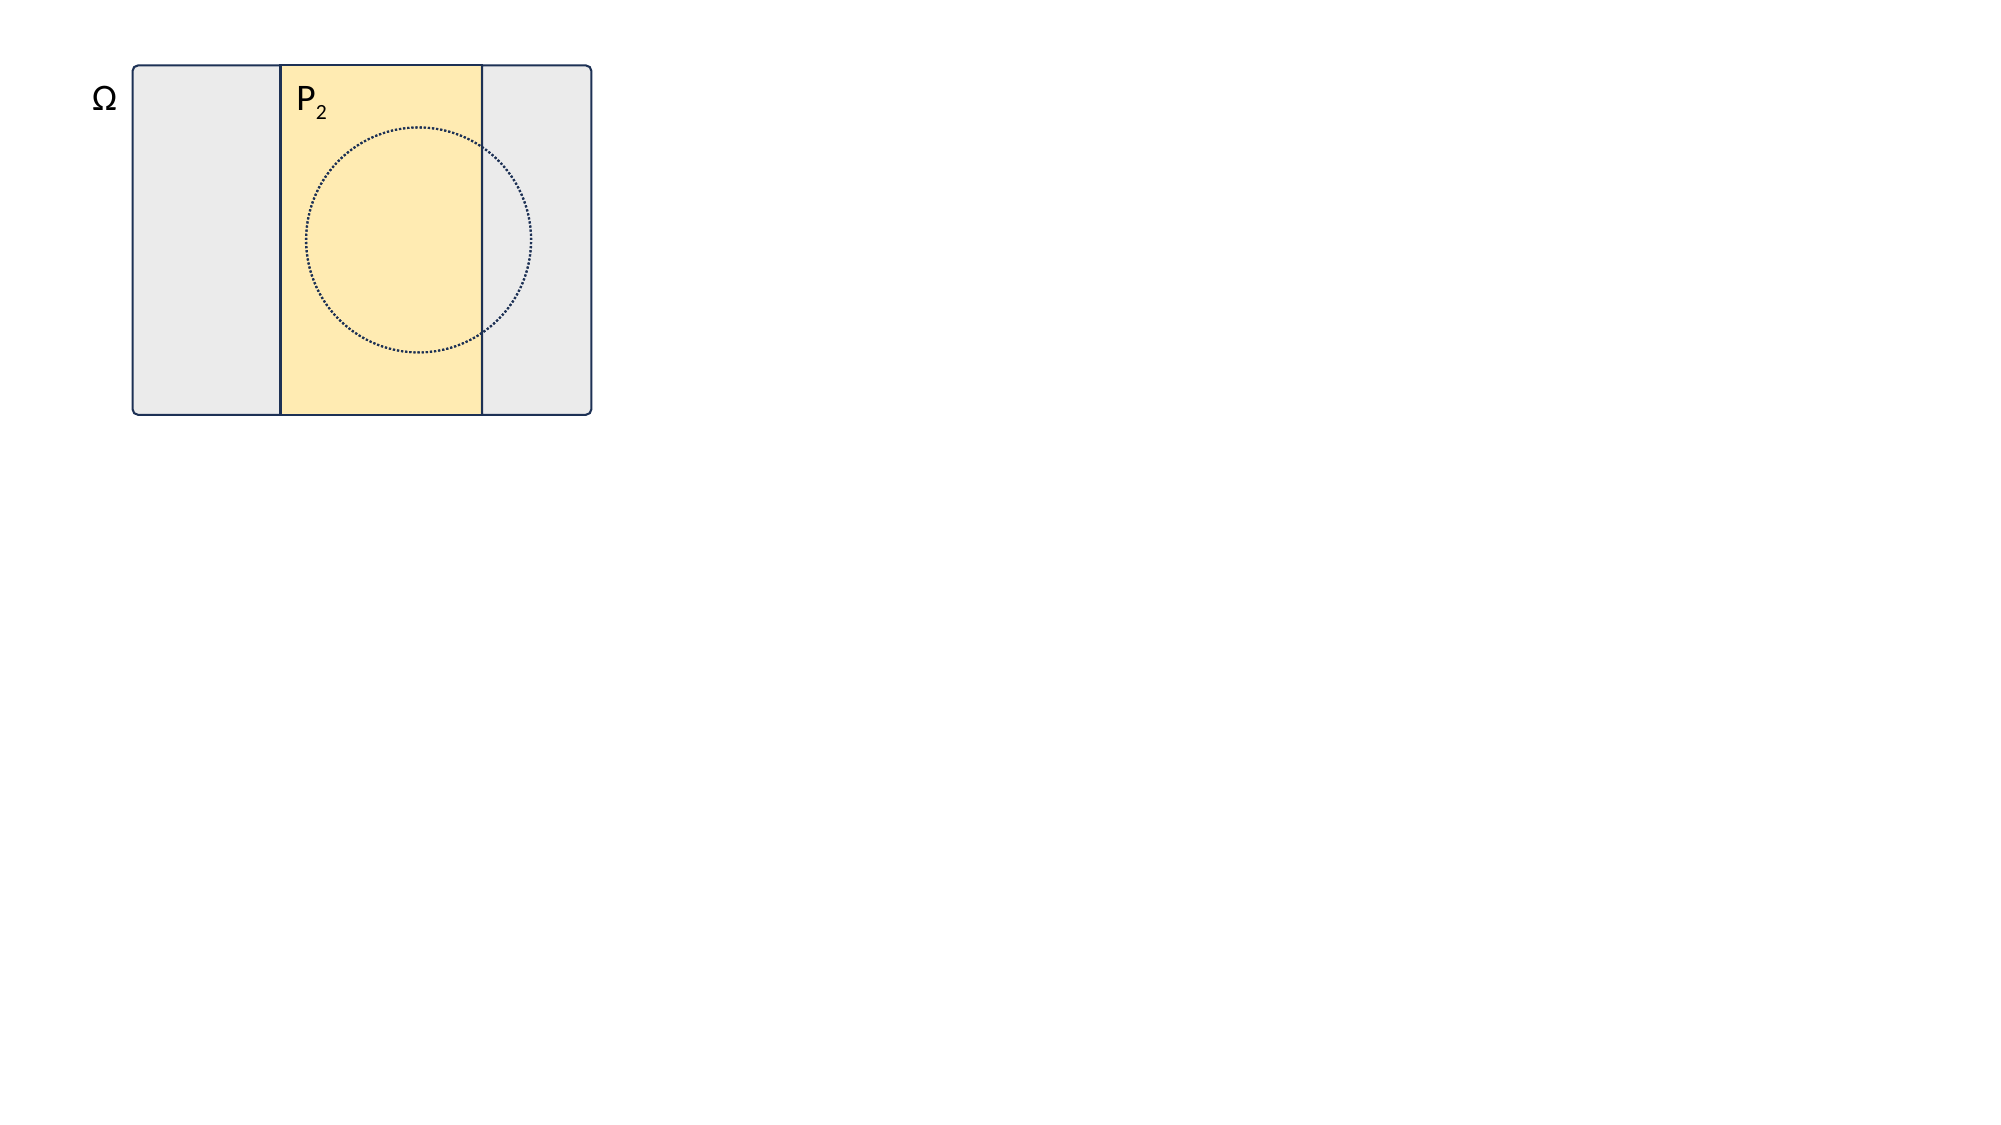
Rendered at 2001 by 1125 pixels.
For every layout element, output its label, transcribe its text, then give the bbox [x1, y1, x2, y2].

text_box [132, 65, 592, 415]
text_box Ω [77, 65, 132, 126]
